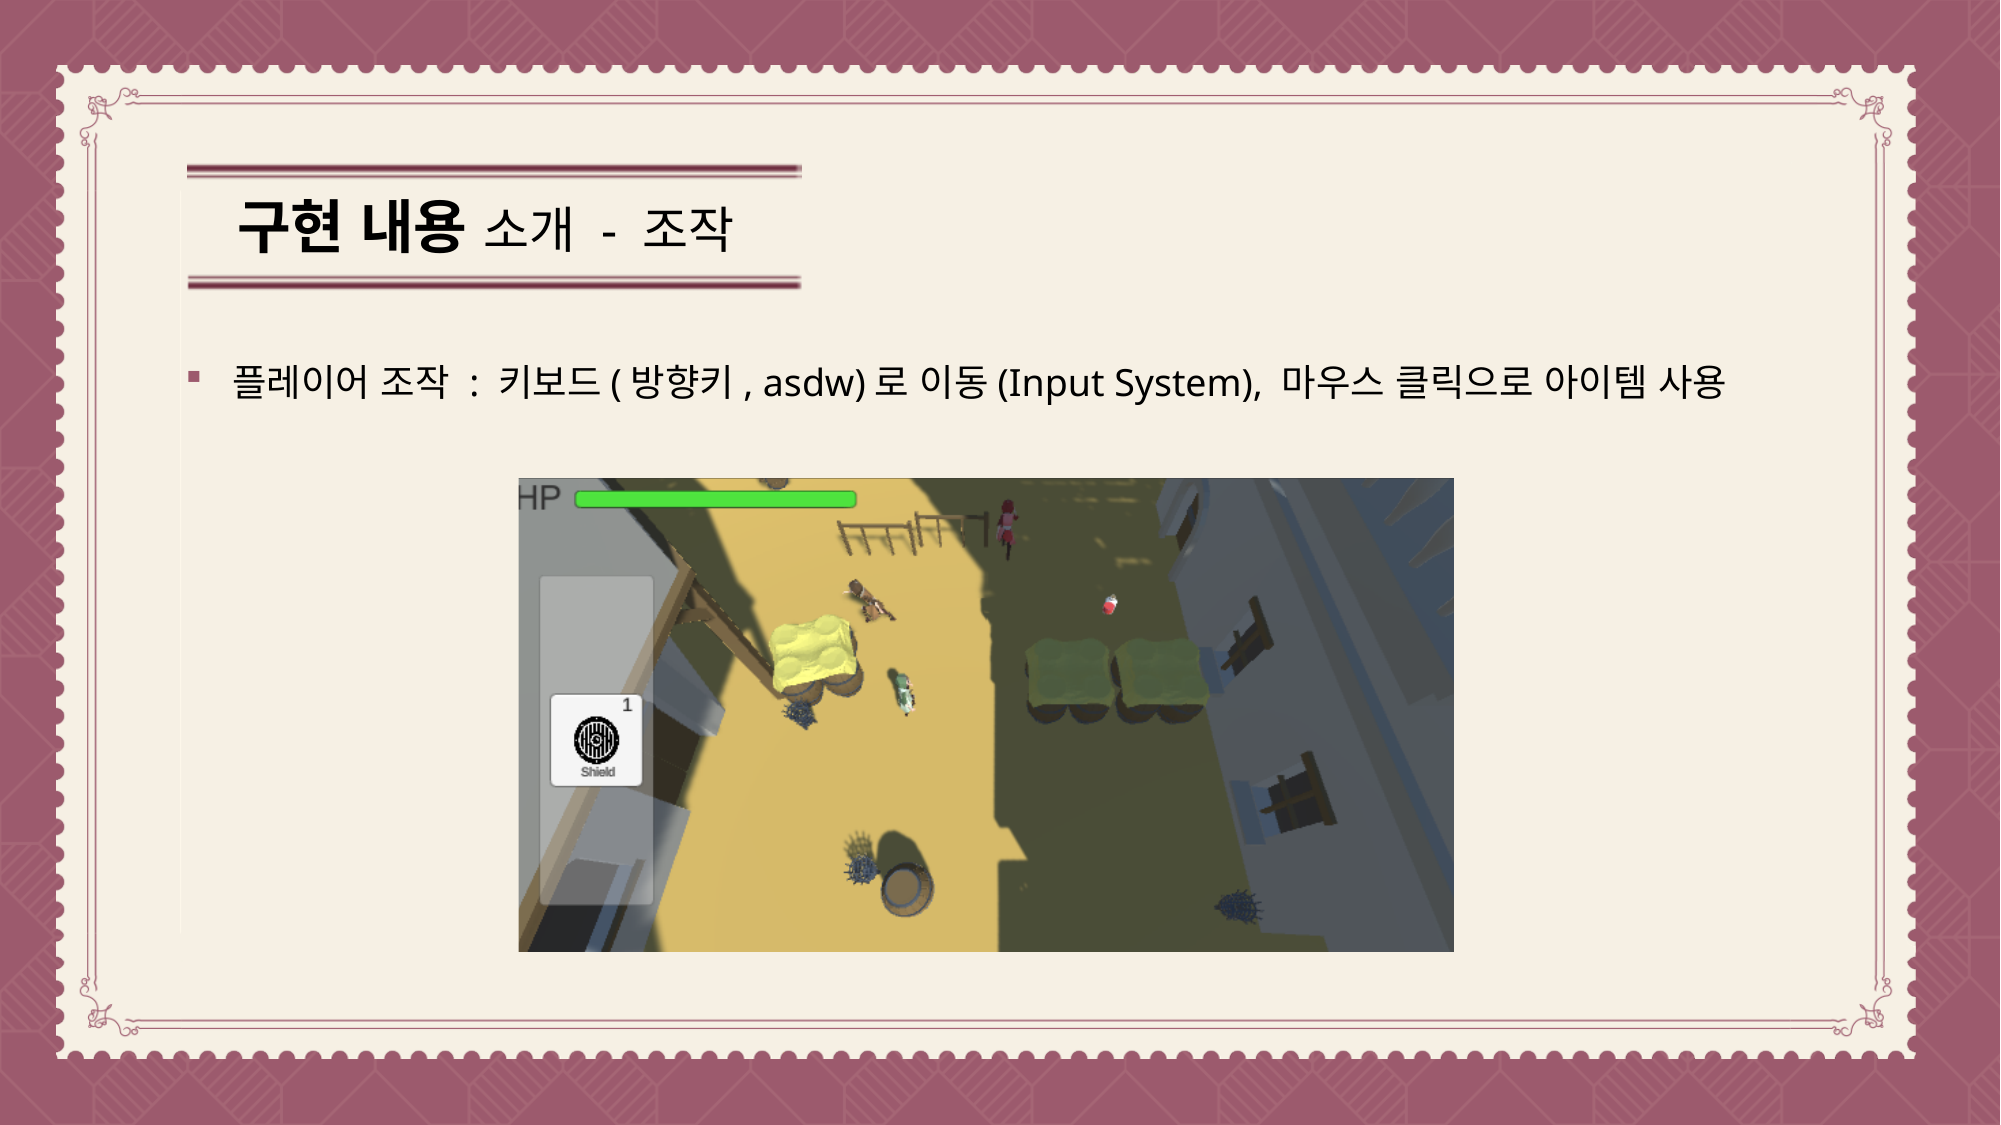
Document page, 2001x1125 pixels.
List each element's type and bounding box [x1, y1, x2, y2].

text_box [0, 0, 2000, 1125]
text_box [56, 65, 1916, 1059]
text_box [427, 0, 562, 534]
picture [518, 478, 1454, 952]
